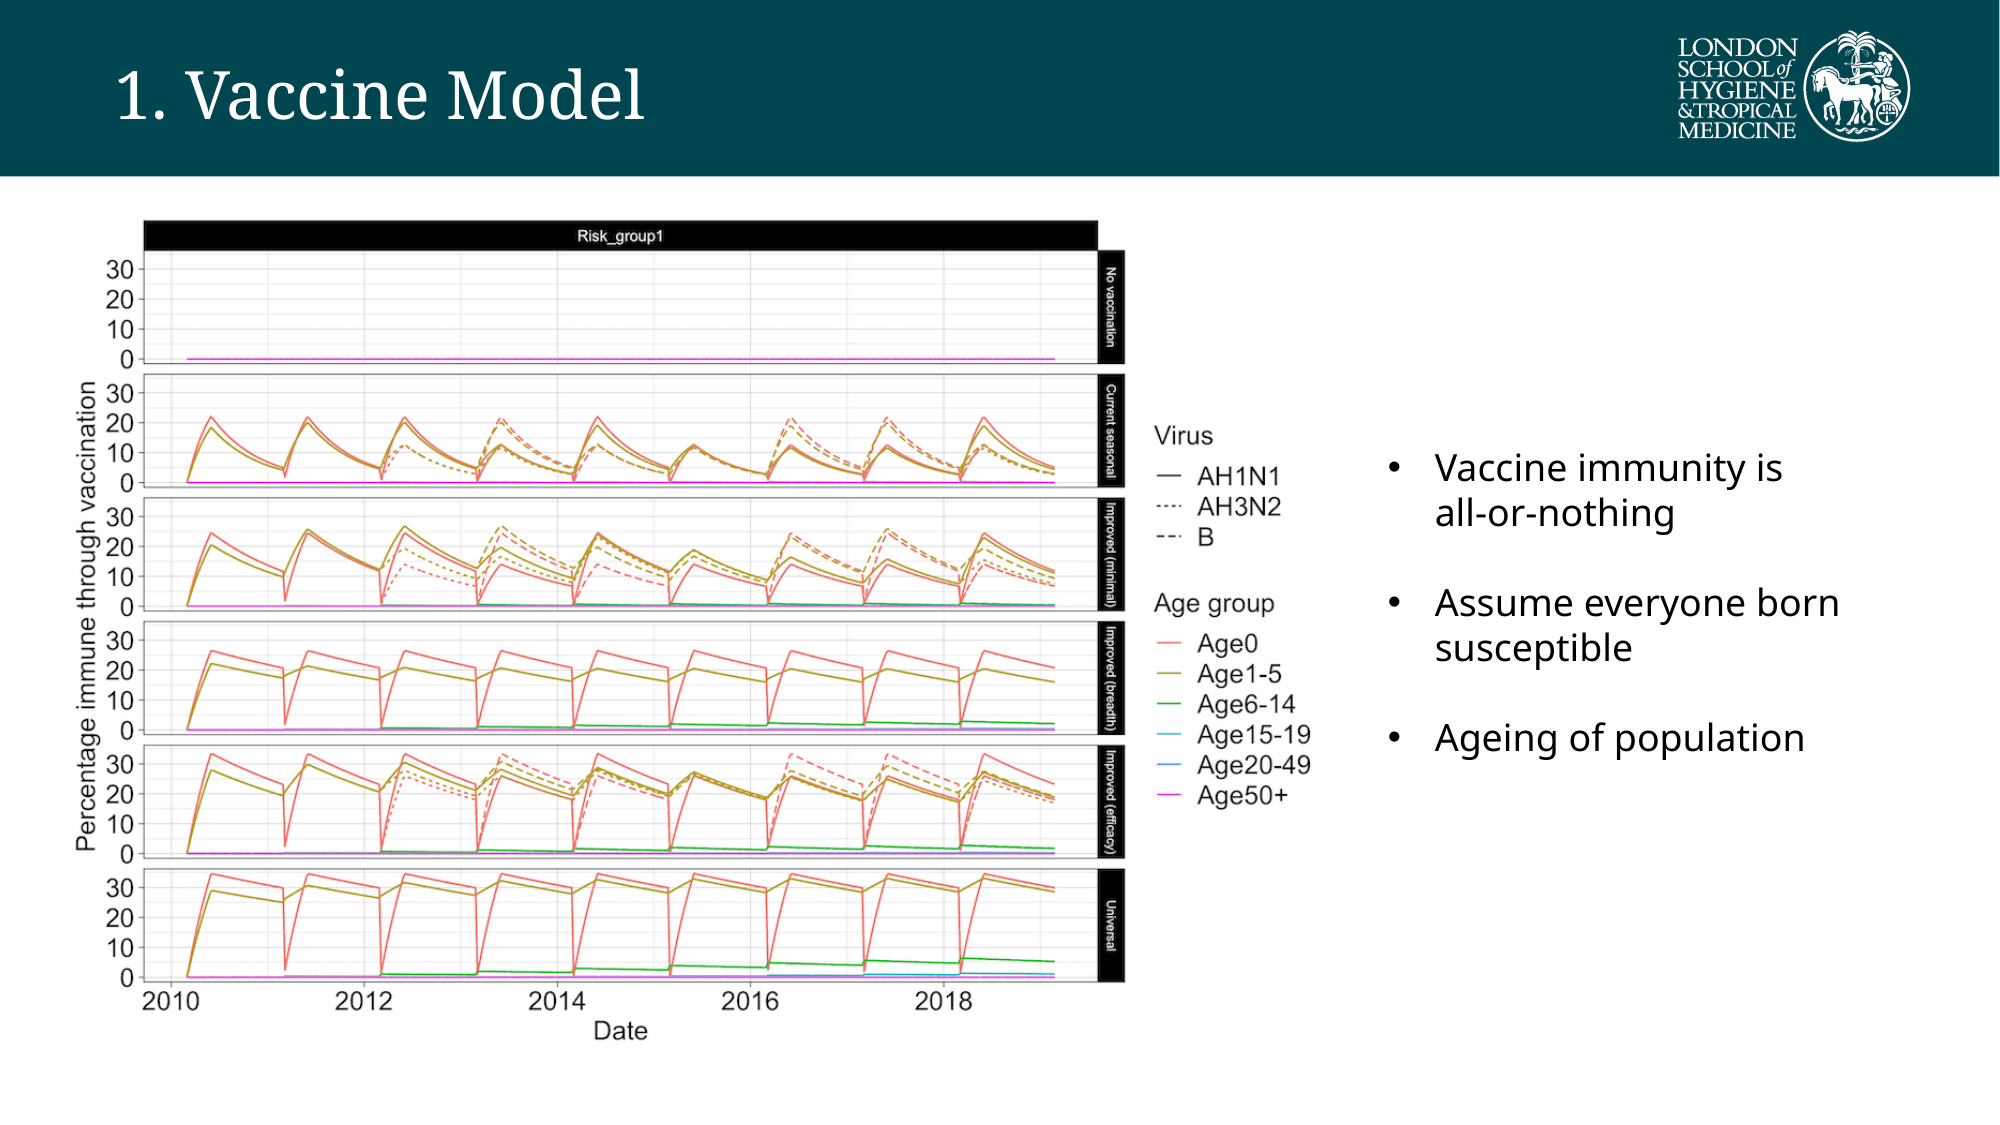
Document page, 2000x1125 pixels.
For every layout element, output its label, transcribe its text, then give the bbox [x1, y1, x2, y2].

title 1. Vaccine Model [99, 45, 1656, 148]
picture [0, 0, 2000, 1125]
text_box Vaccine immunity is all-or-nothing Assume everyone born susceptible Ageing of population [1373, 436, 1860, 857]
